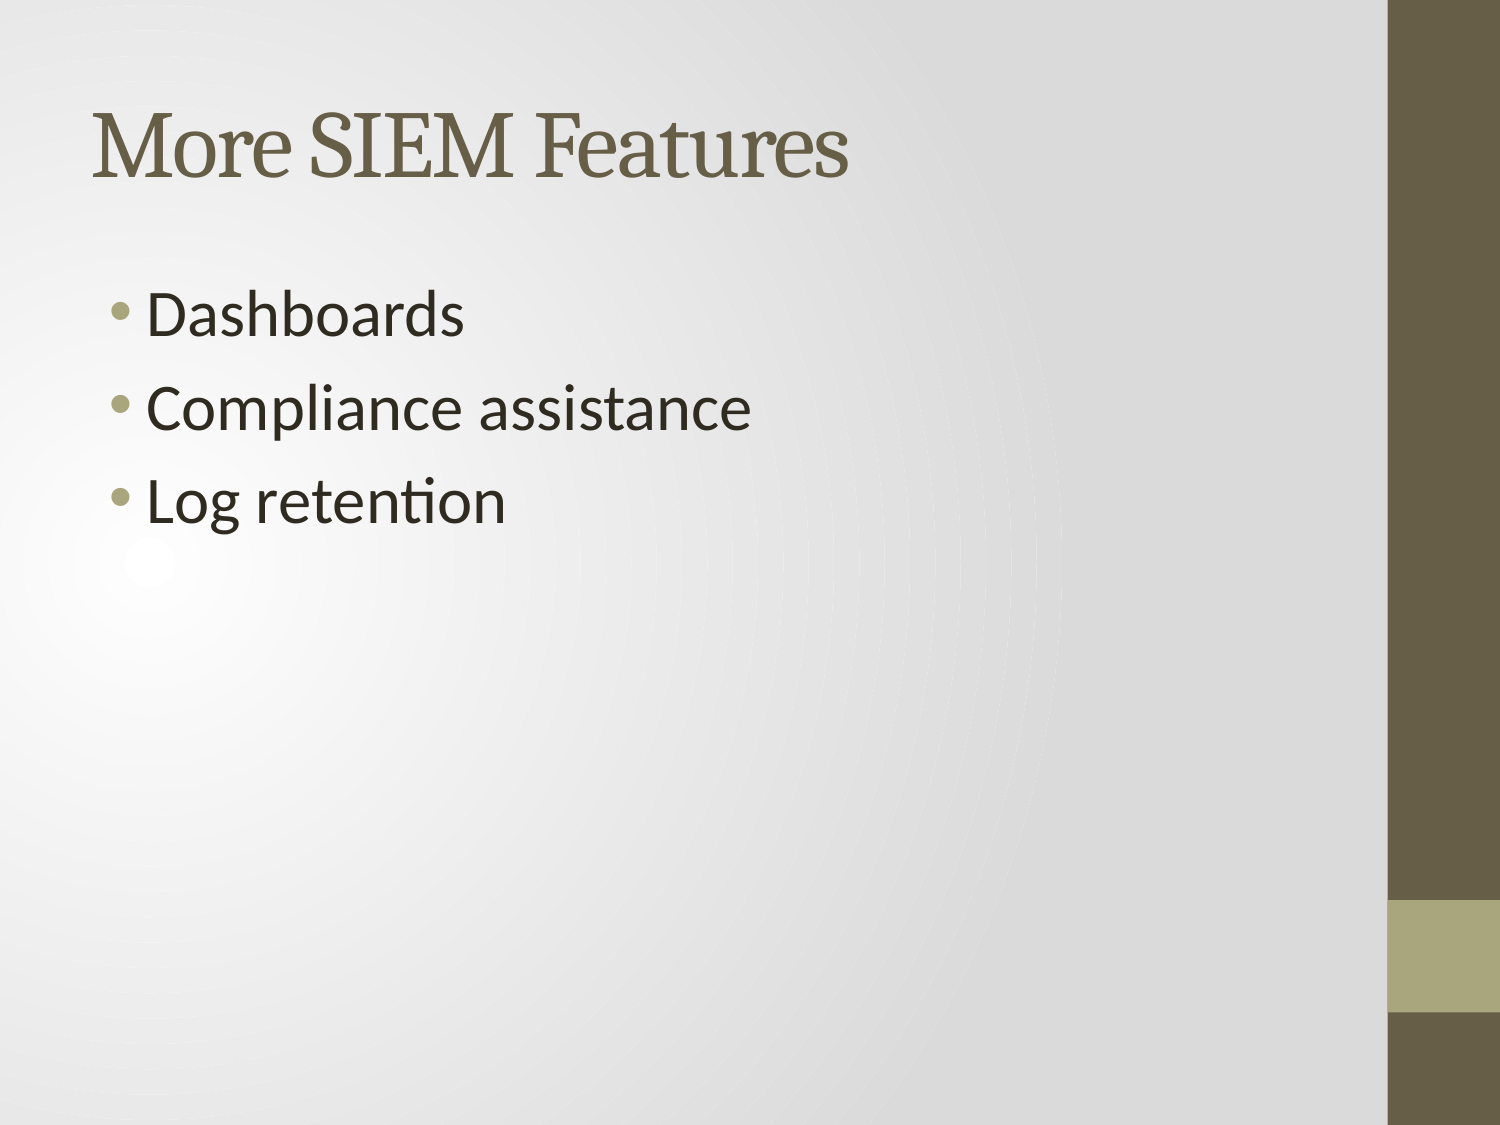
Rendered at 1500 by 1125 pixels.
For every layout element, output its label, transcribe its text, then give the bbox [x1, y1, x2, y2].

title More SIEM Features [75, 45, 1325, 233]
list Dashboards Compliance assistance Log retention [75, 262, 1325, 1050]
